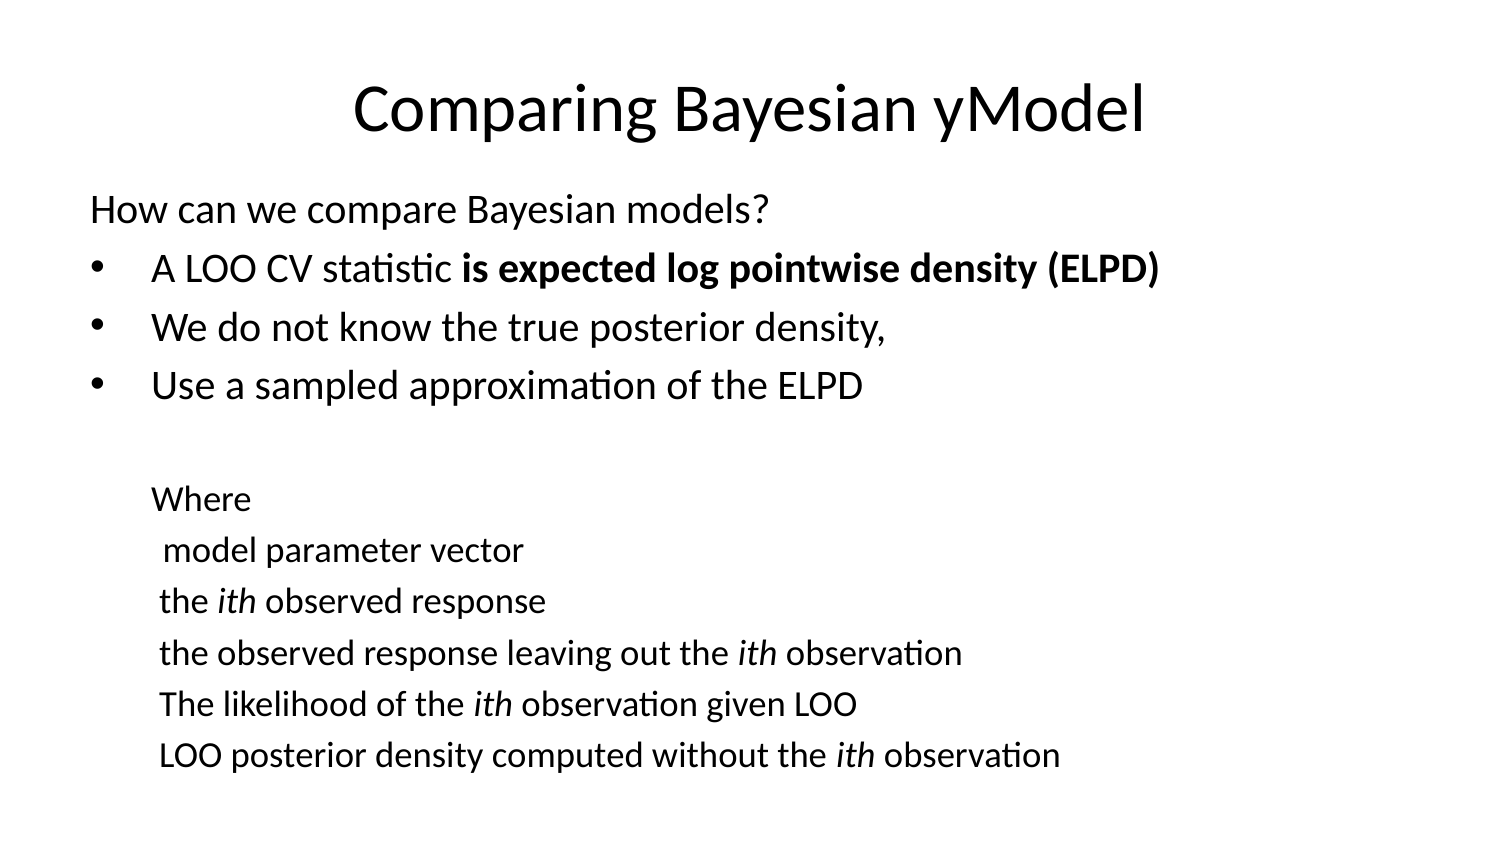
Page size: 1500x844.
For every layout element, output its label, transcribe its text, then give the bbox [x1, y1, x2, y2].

title Comparing Bayesian yModel [75, 33, 1425, 175]
